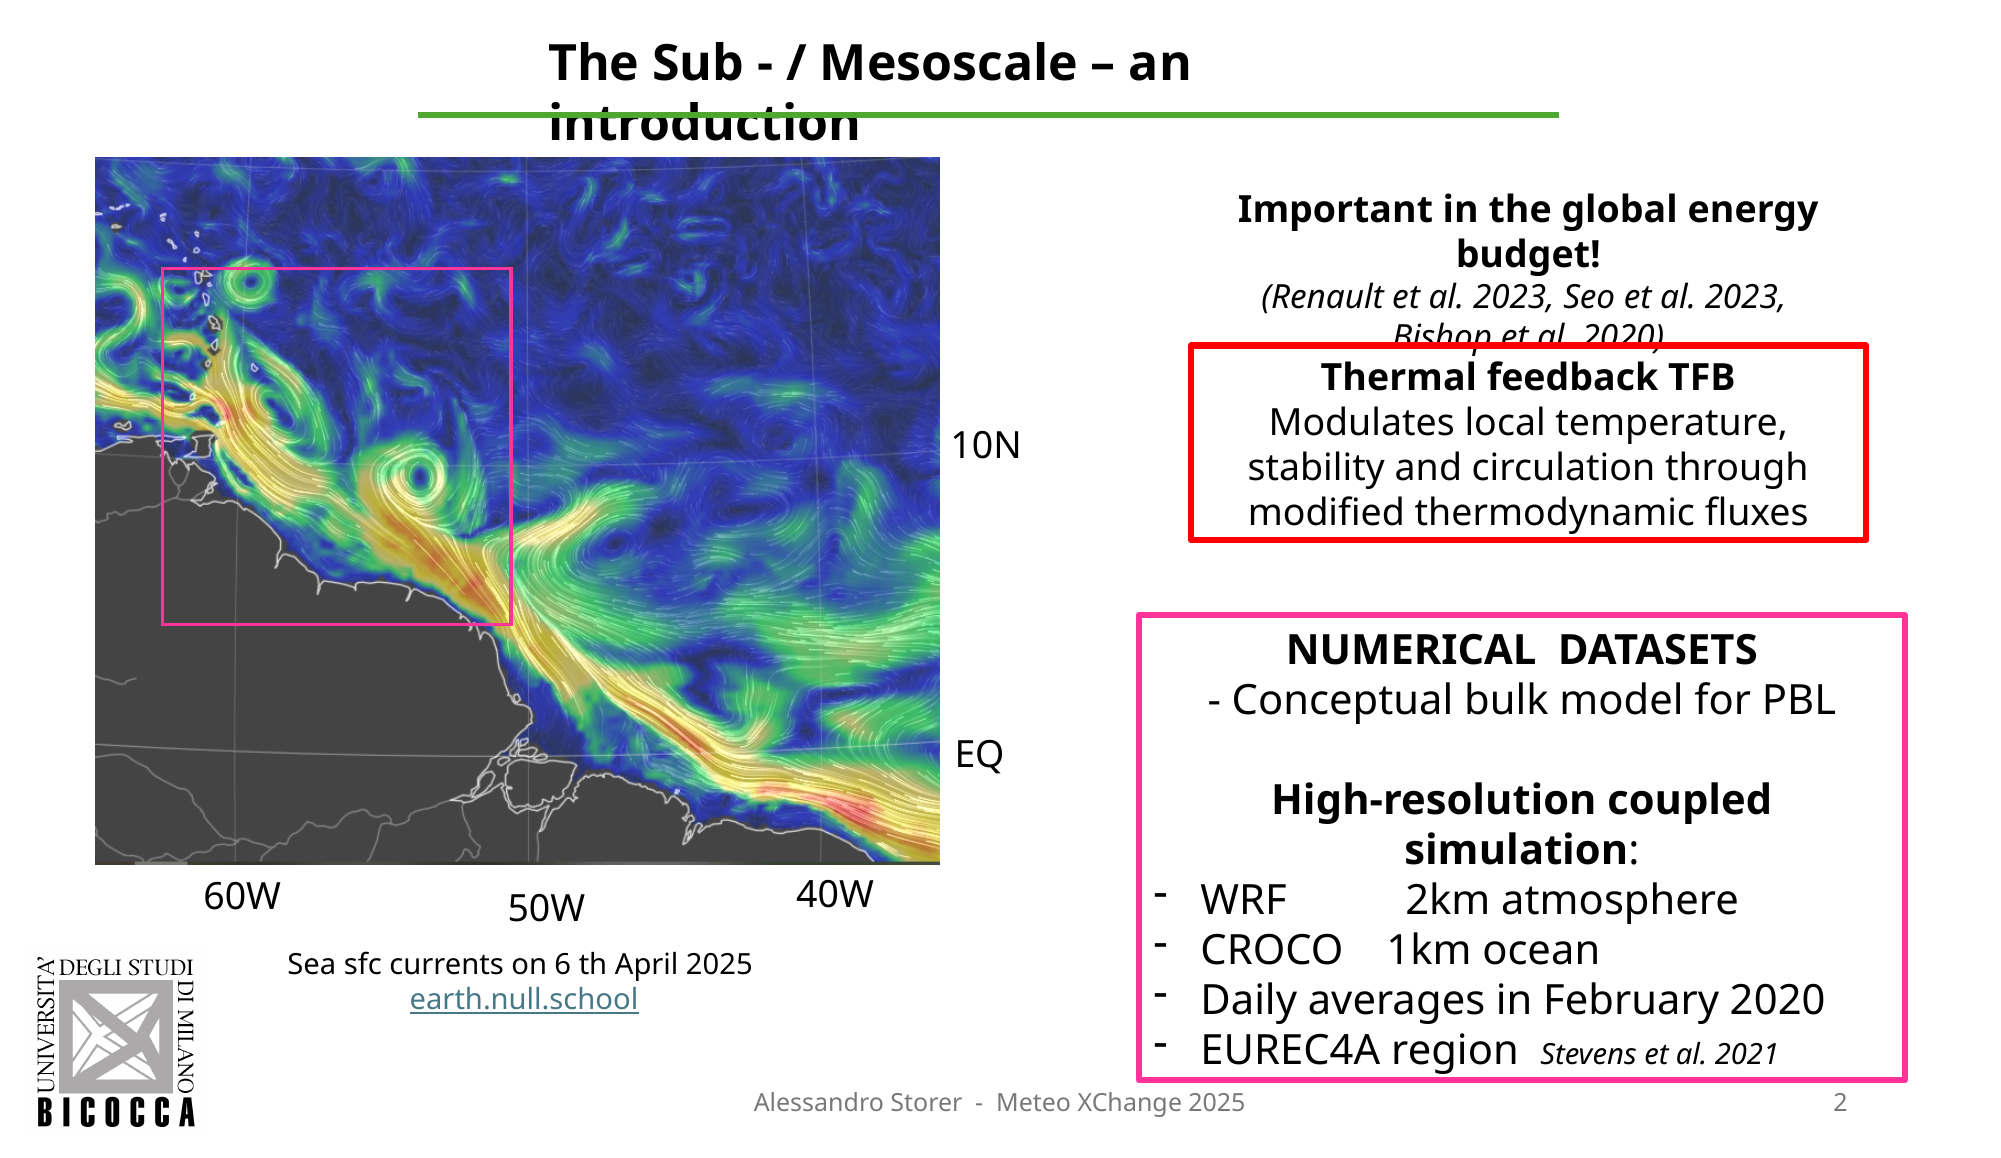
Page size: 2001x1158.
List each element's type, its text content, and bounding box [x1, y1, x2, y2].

text_box The Sub - / Mesoscale – an introduction [533, 23, 1521, 112]
text_box 60W [188, 866, 296, 925]
text_box Sea sfc currents on 6 th April 2025 earth.null.school [272, 937, 768, 1028]
text_box NUMERICAL DATASETS - Conceptual bulk model for PBL High-resolution coupled simulation: WRF 2km atmosphere CROCO 1km ocean Daily averages in February 2020 EUREC4A region Stevens et al. 2021 [1138, 615, 1906, 1080]
text_box EQ [940, 722, 1020, 783]
text_box 50W [492, 876, 601, 937]
text_box Thermal feedback TFB Modulates local temperature, stability and circulation through modified thermodynamic fluxes [1190, 345, 1866, 541]
picture [26, 948, 206, 1135]
footer Alessandro Storer - Meteo XChange 2025 [662, 1072, 1338, 1135]
picture [94, 157, 940, 866]
text_box 40W [781, 866, 890, 923]
text_box Important in the global energy budget! (Renault et al. 2023, Seo et al. 2023, Bishop et al. 2020) [1167, 132, 1890, 363]
text_box 10N [940, 413, 1037, 474]
text_box The Sub - / Mesoscale – an introduction [533, 118, 1521, 159]
slide_number 2 [1412, 1080, 1863, 1135]
